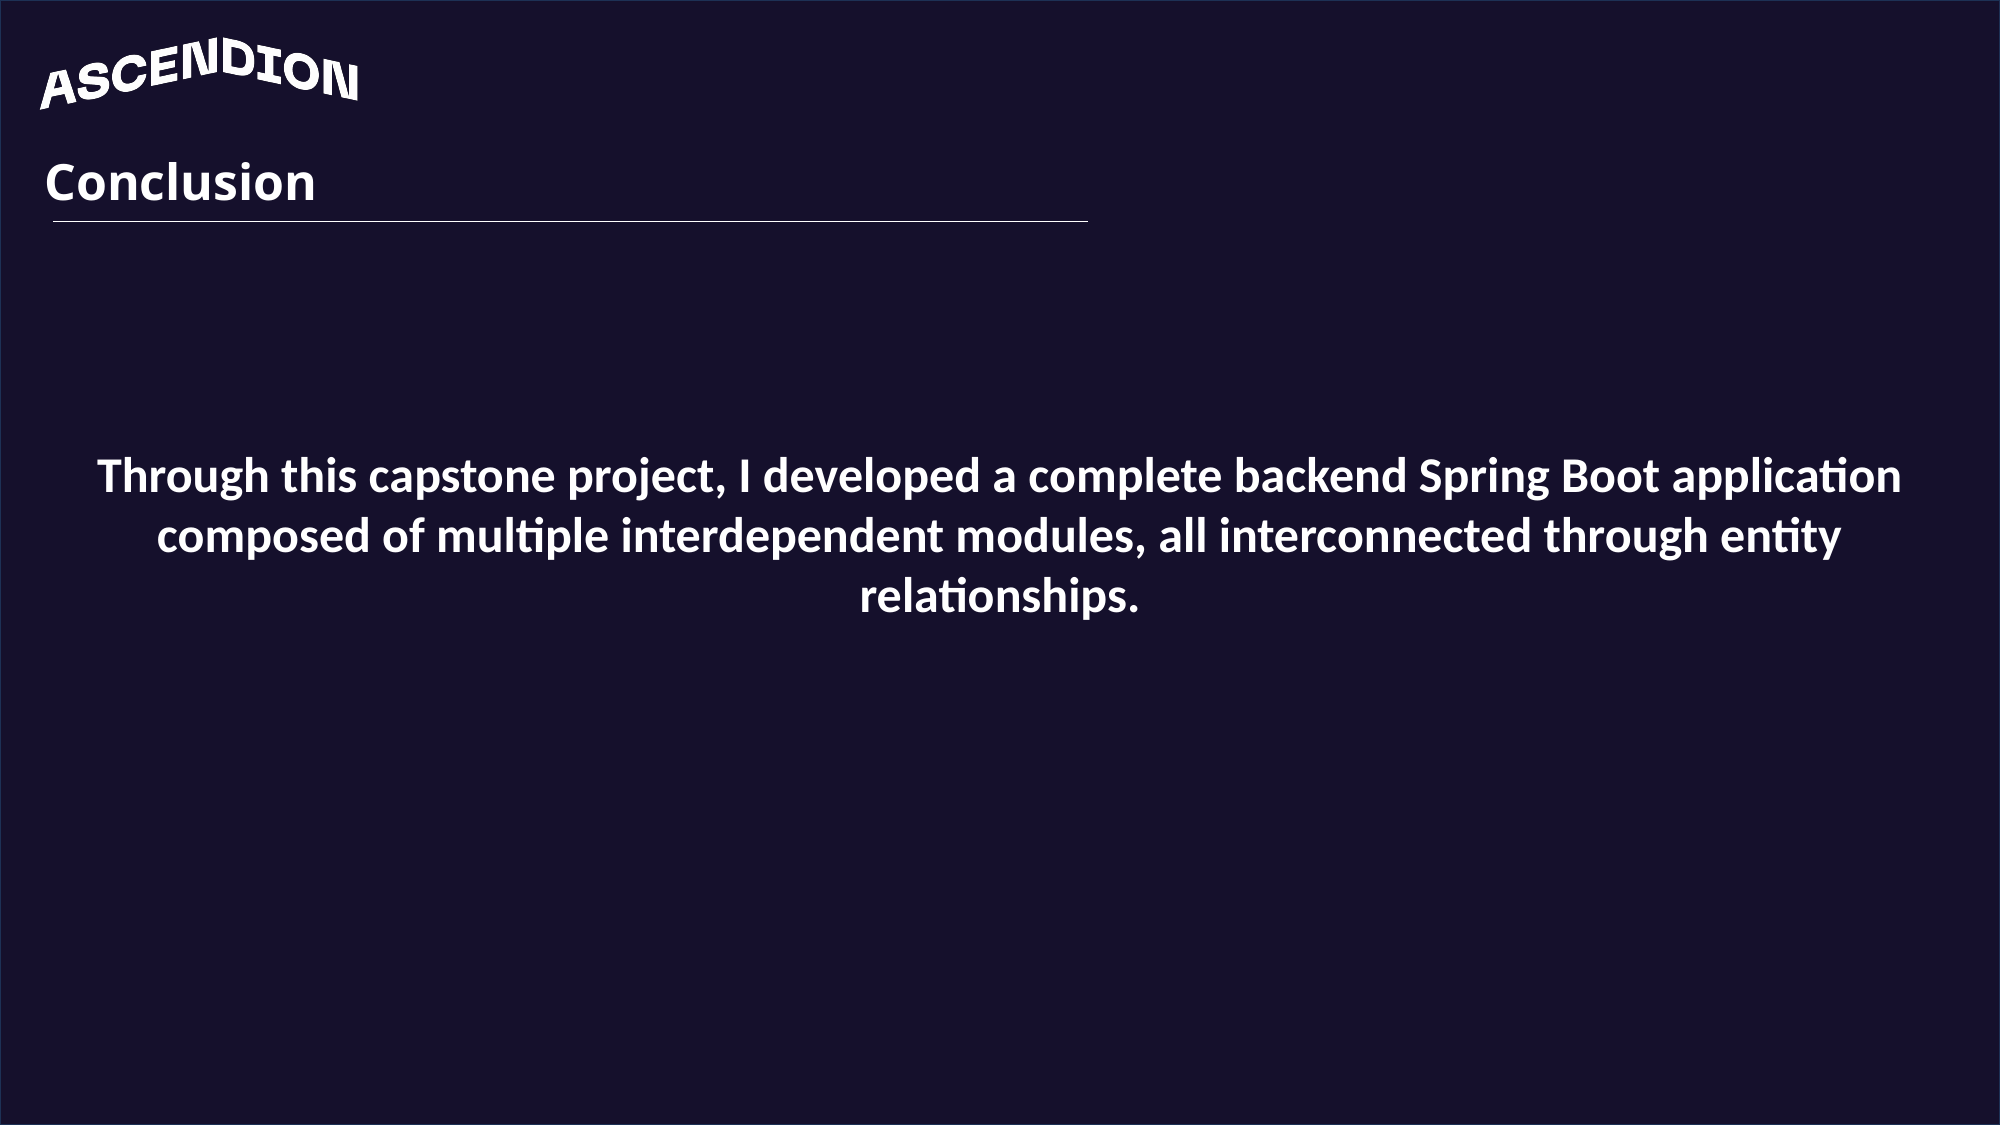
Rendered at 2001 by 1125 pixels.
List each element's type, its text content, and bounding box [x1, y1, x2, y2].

picture [1, 0, 396, 148]
text_box Conclusion [29, 142, 1358, 218]
text_box Through this capstone project, I developed a complete backend Spring Boot application composed of multiple interdependent modules, all interconnected through entity relationships. [0, 0, 2000, 1125]
